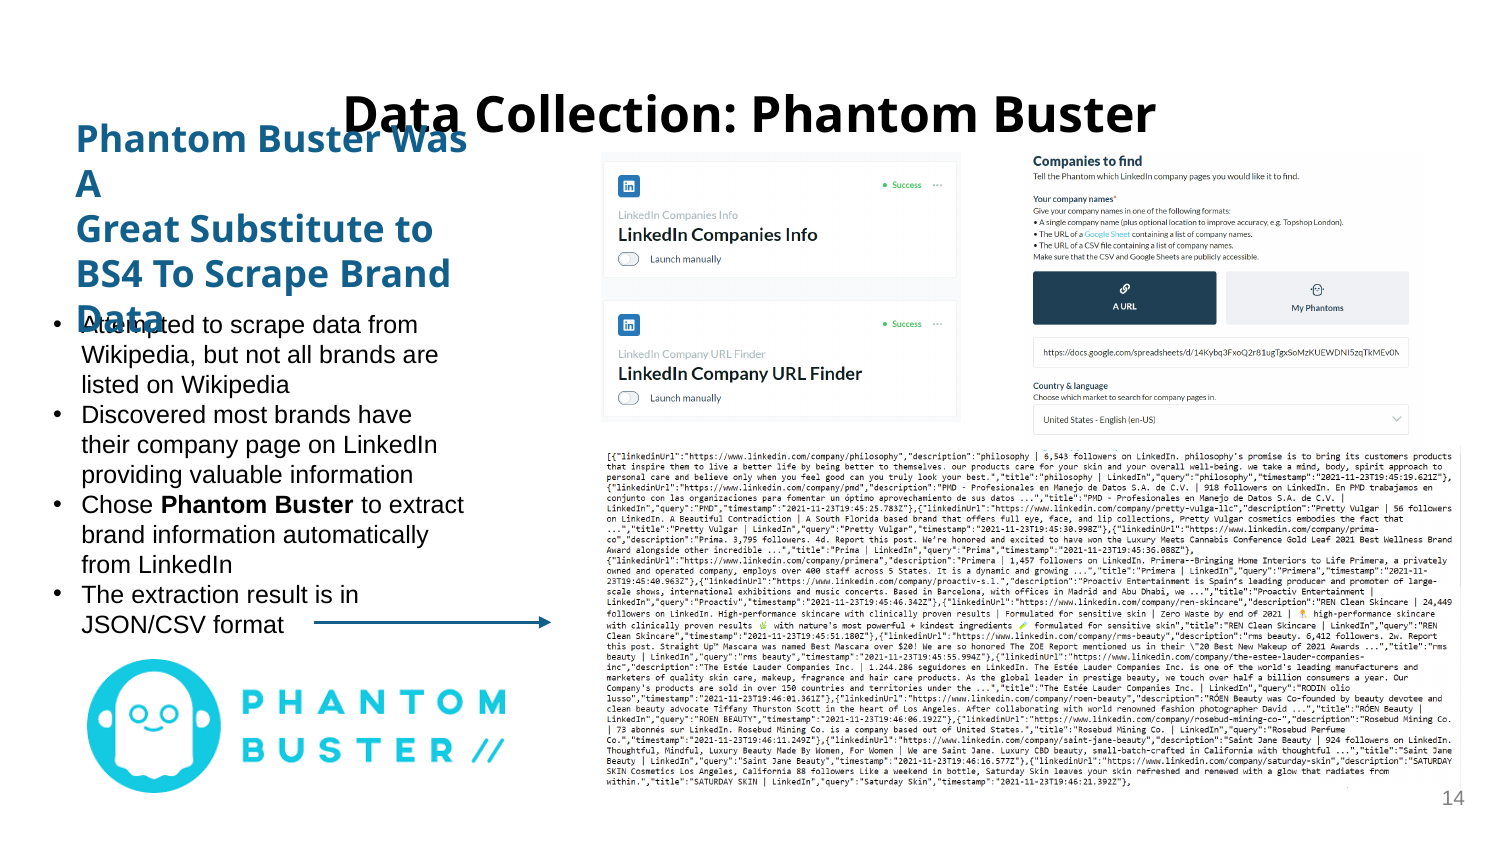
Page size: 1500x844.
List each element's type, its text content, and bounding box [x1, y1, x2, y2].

slide_number 14 [1389, 764, 1480, 830]
picture [600, 152, 962, 423]
text_box Phantom Buster Was A Great Substitute to BS4 To Scrape Brand Data [60, 210, 505, 245]
text_box Attempted to scrape data from Wikipedia, but not all brands are listed on Wikipedia Discovered most brands have their company page on LinkedIn providing valuable information Chose Phantom Buster to extract brand information automatically from LinkedIn The extraction result is in JSON/CSV format [38, 263, 483, 675]
title Data Collection: Phantom Buster [75, 67, 1425, 162]
picture [600, 152, 1462, 788]
picture [87, 659, 506, 794]
